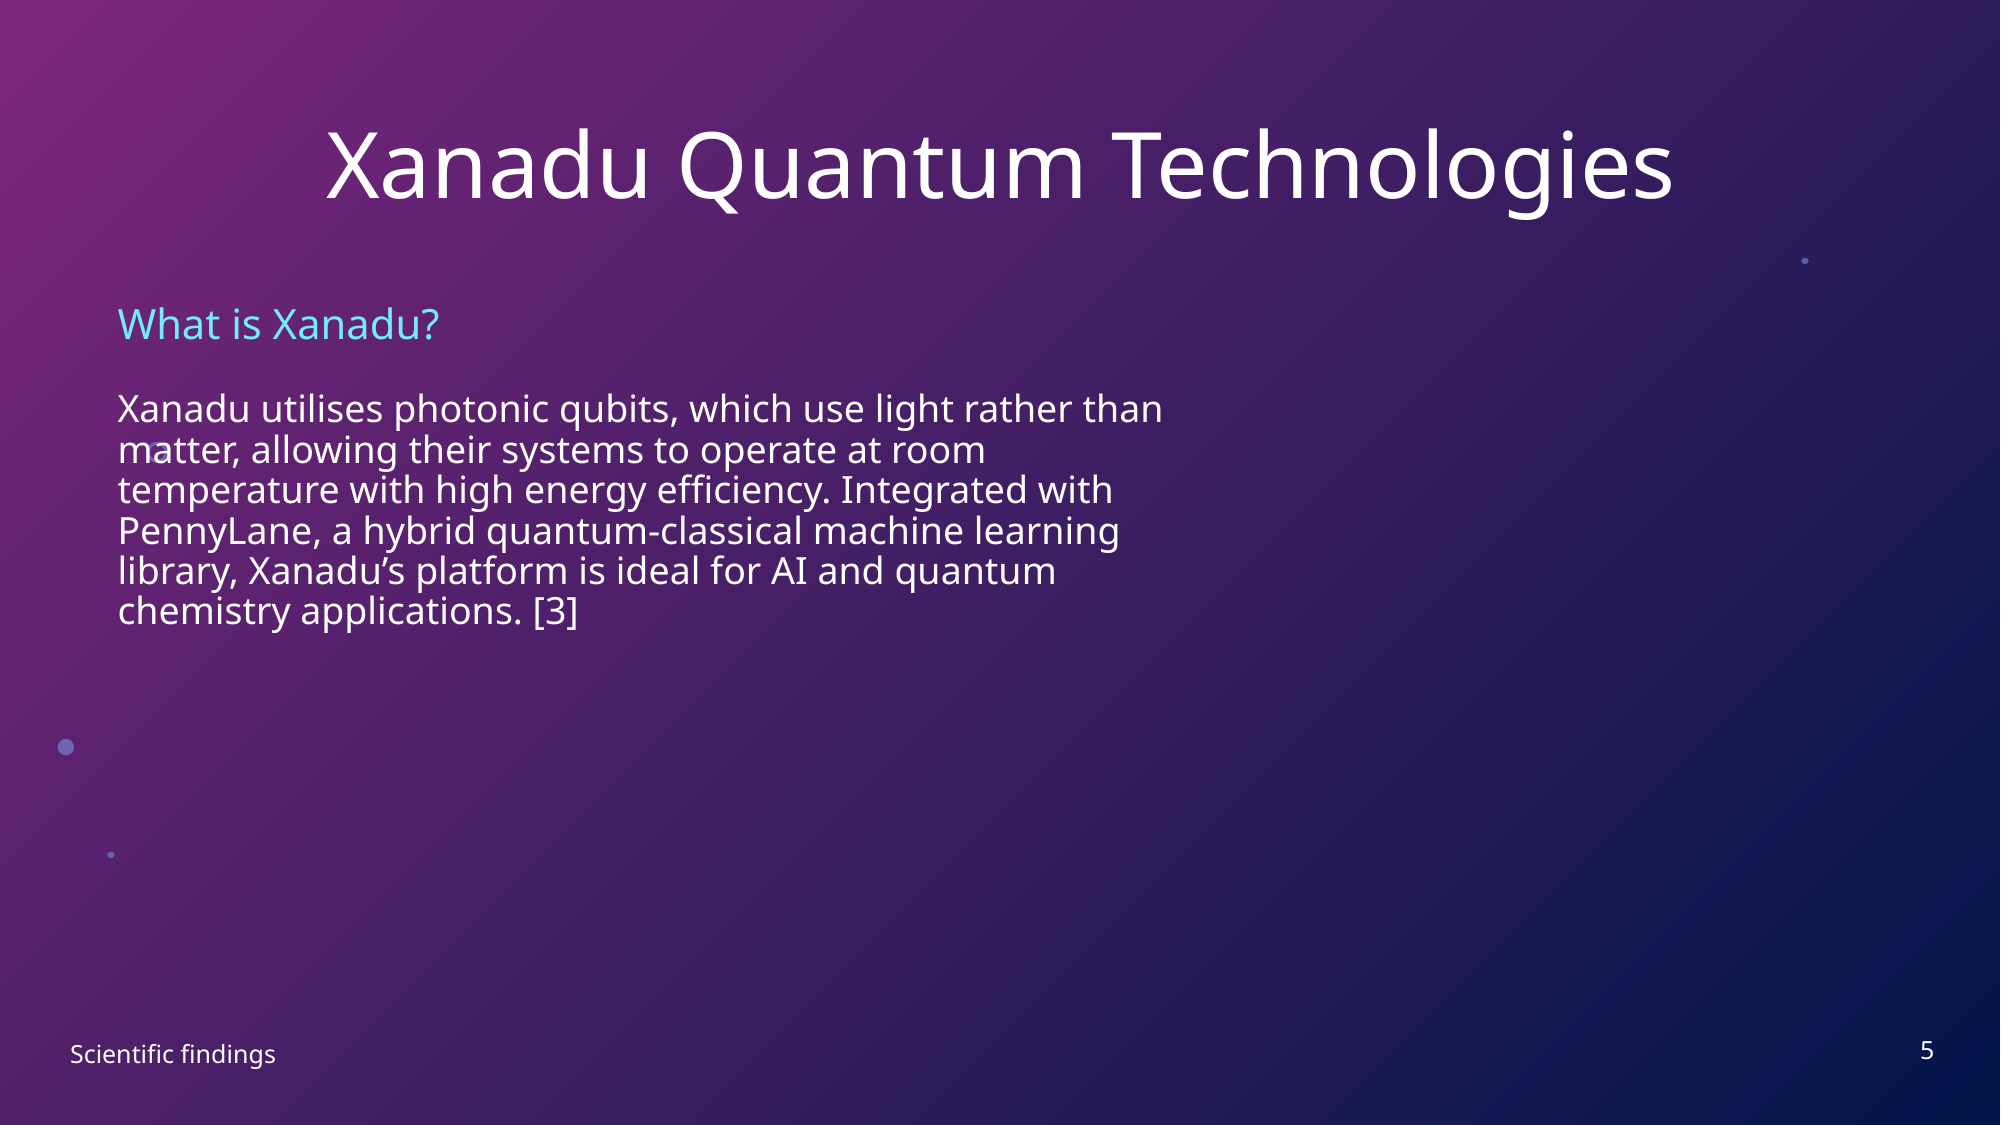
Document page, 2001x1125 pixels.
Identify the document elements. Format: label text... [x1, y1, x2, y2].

footer Scientific findings [55, 1023, 731, 1084]
text_box What is Xanadu? [102, 296, 752, 380]
title Xanadu Quantum Technologies [139, 59, 1865, 278]
slide_number 5 [1499, 1021, 1950, 1082]
text_box Xanadu utilises photonic qubits, which use light rather than matter, allowing their systems to operate at room temperature with high energy efficiency. Integrated with PennyLane, a hybrid quantum-classical machine learning library, Xanadu’s platform is ideal for AI and quantum chemistry applications. [3] [102, 382, 1233, 751]
